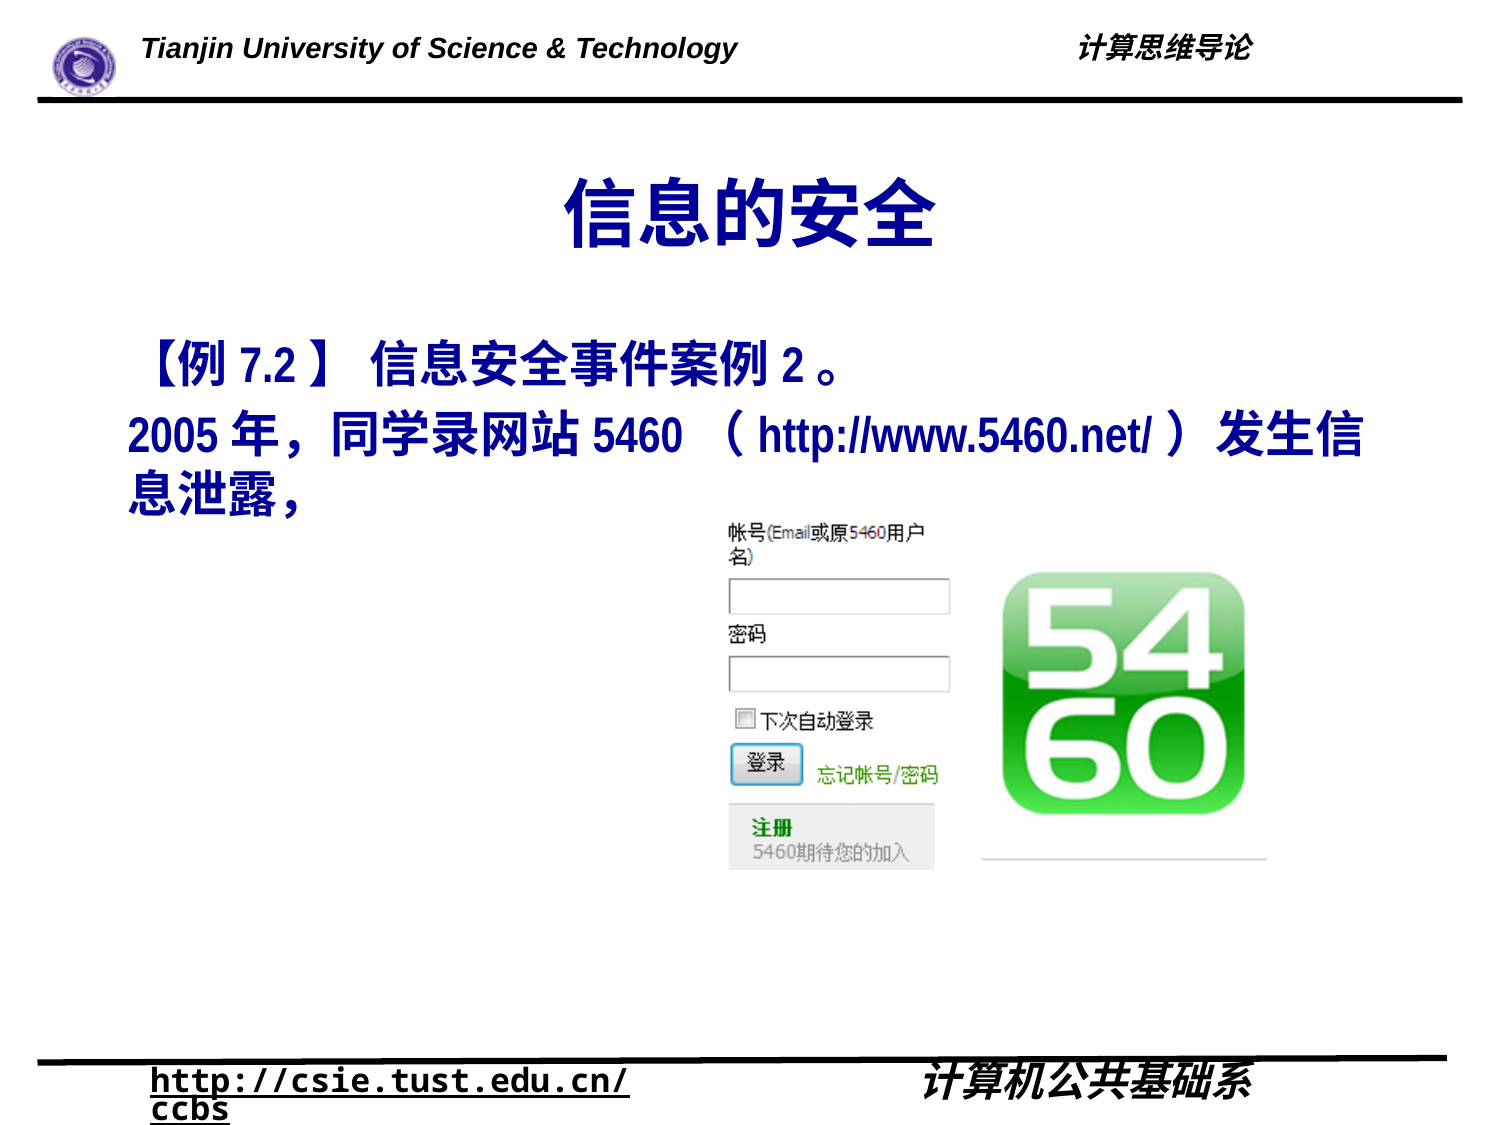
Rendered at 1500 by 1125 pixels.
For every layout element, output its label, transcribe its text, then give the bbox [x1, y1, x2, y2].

picture [52, 37, 116, 97]
title 信息的安全 [112, 99, 1388, 288]
list 【例7.2】 信息安全事件案例2。 2005年，同学录网站5460（http://www.5460.net/）发生信息泄露， [112, 324, 1388, 1000]
picture [726, 520, 1267, 870]
